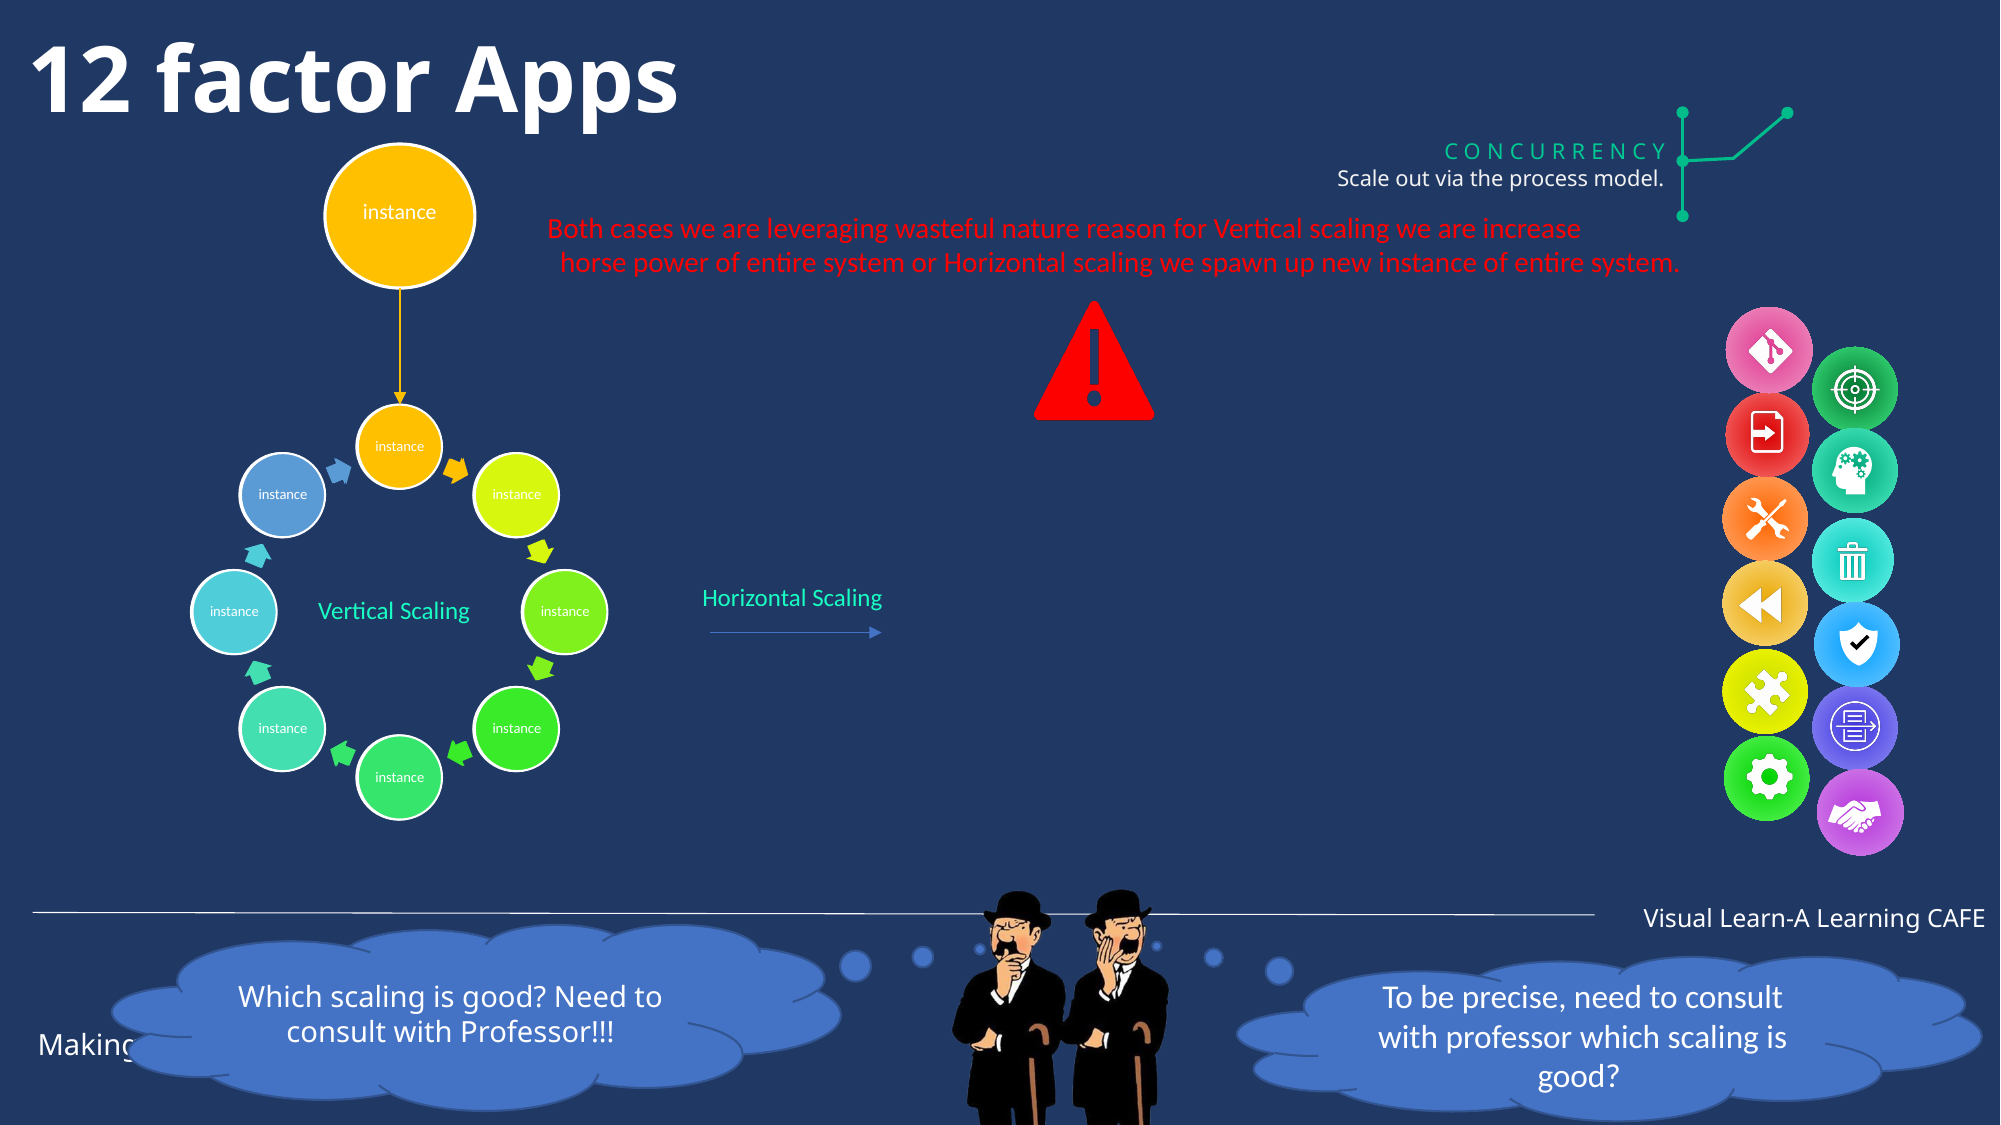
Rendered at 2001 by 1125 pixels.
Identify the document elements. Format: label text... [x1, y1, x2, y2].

picture [1816, 687, 1894, 765]
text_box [1812, 346, 1898, 428]
text_box 12 factor Apps [12, 13, 697, 139]
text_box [1812, 428, 1898, 513]
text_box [1725, 393, 1810, 477]
text_box [1721, 648, 1809, 735]
text_box instance [323, 142, 477, 290]
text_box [1814, 602, 1900, 687]
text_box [112, 887, 1982, 1125]
text_box [1721, 477, 1809, 561]
text_box [1721, 586, 1725, 620]
picture [1737, 744, 1802, 809]
text_box Visual Learn-A Learning CAFE [1628, 879, 2000, 940]
text_box [1740, 735, 1794, 744]
picture [1725, 574, 1794, 636]
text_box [1812, 517, 1894, 603]
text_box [1725, 306, 1813, 393]
picture [1739, 665, 1795, 722]
text_box [1723, 746, 1798, 822]
text_box [1733, 559, 1809, 647]
text_box [1746, 497, 1790, 540]
text_box [1802, 753, 1811, 804]
picture [1027, 285, 1161, 436]
text_box Horizontal Scaling [712, 574, 950, 619]
text_box [1811, 708, 1816, 747]
text_box [1833, 765, 1878, 769]
text_box Both cases we are leveraging wasteful nature reason for Vertical scaling we are increase horse power of entire system or Horizontal scaling we spawn up new instance of entire system. [532, 201, 1920, 287]
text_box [1817, 769, 1904, 856]
text_box [1894, 708, 1899, 747]
text_box CONCURRENCY Scale out via the process model. [1238, 106, 1794, 201]
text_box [88, 404, 712, 820]
text_box Making Mind-Matrix @ Marlinspike Hall [37, 1015, 112, 1061]
